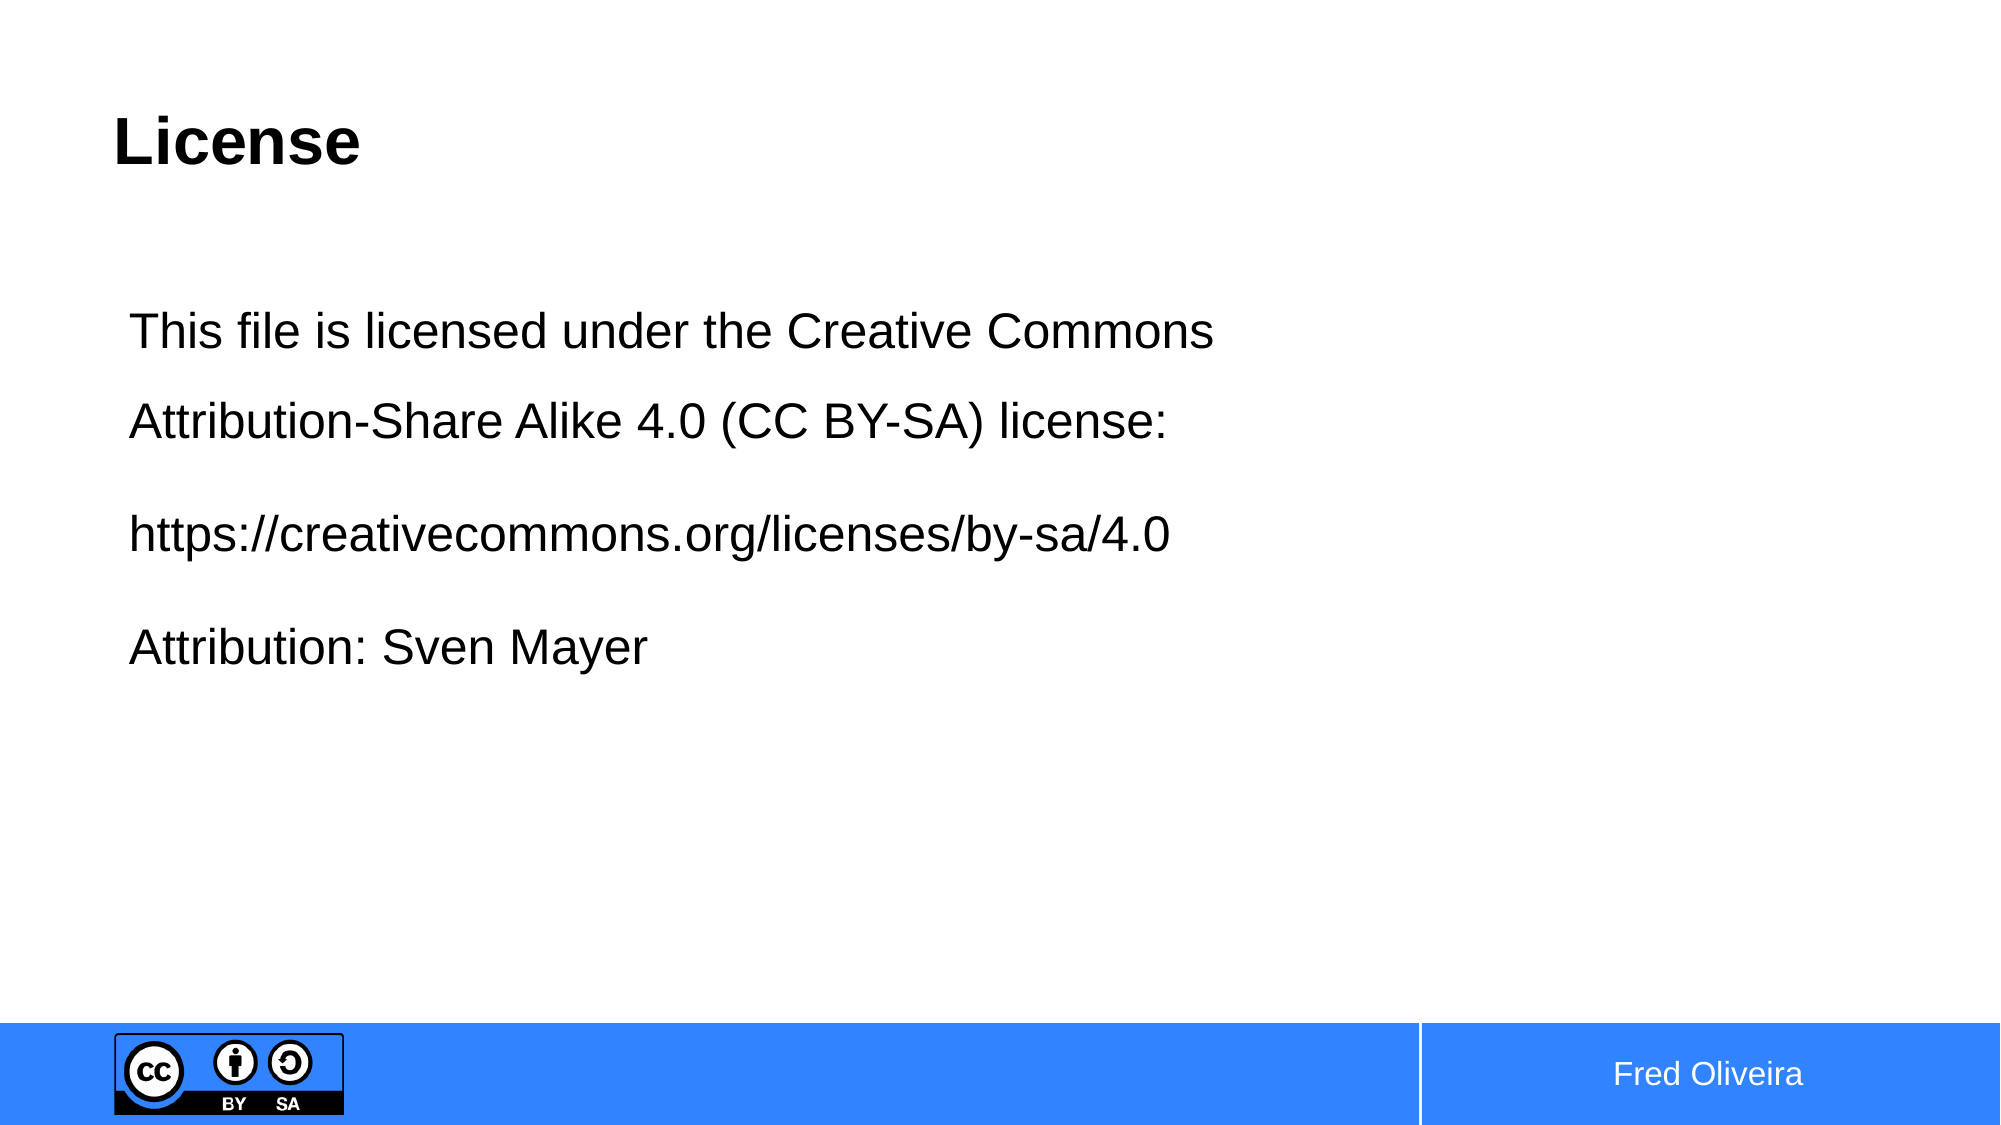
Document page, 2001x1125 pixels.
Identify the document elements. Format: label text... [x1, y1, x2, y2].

footer Fred Oliveira [1442, 1042, 1975, 1102]
title License [114, 19, 1420, 179]
list This file is licensed under the Creative Commons Attribution-Share Alike 4.0 (CC BY-SA) license: https://creativecommons.org/licenses/by-sa/4.0 Attribution: Sven Mayer [114, 261, 1420, 1006]
picture [113, 1033, 344, 1115]
